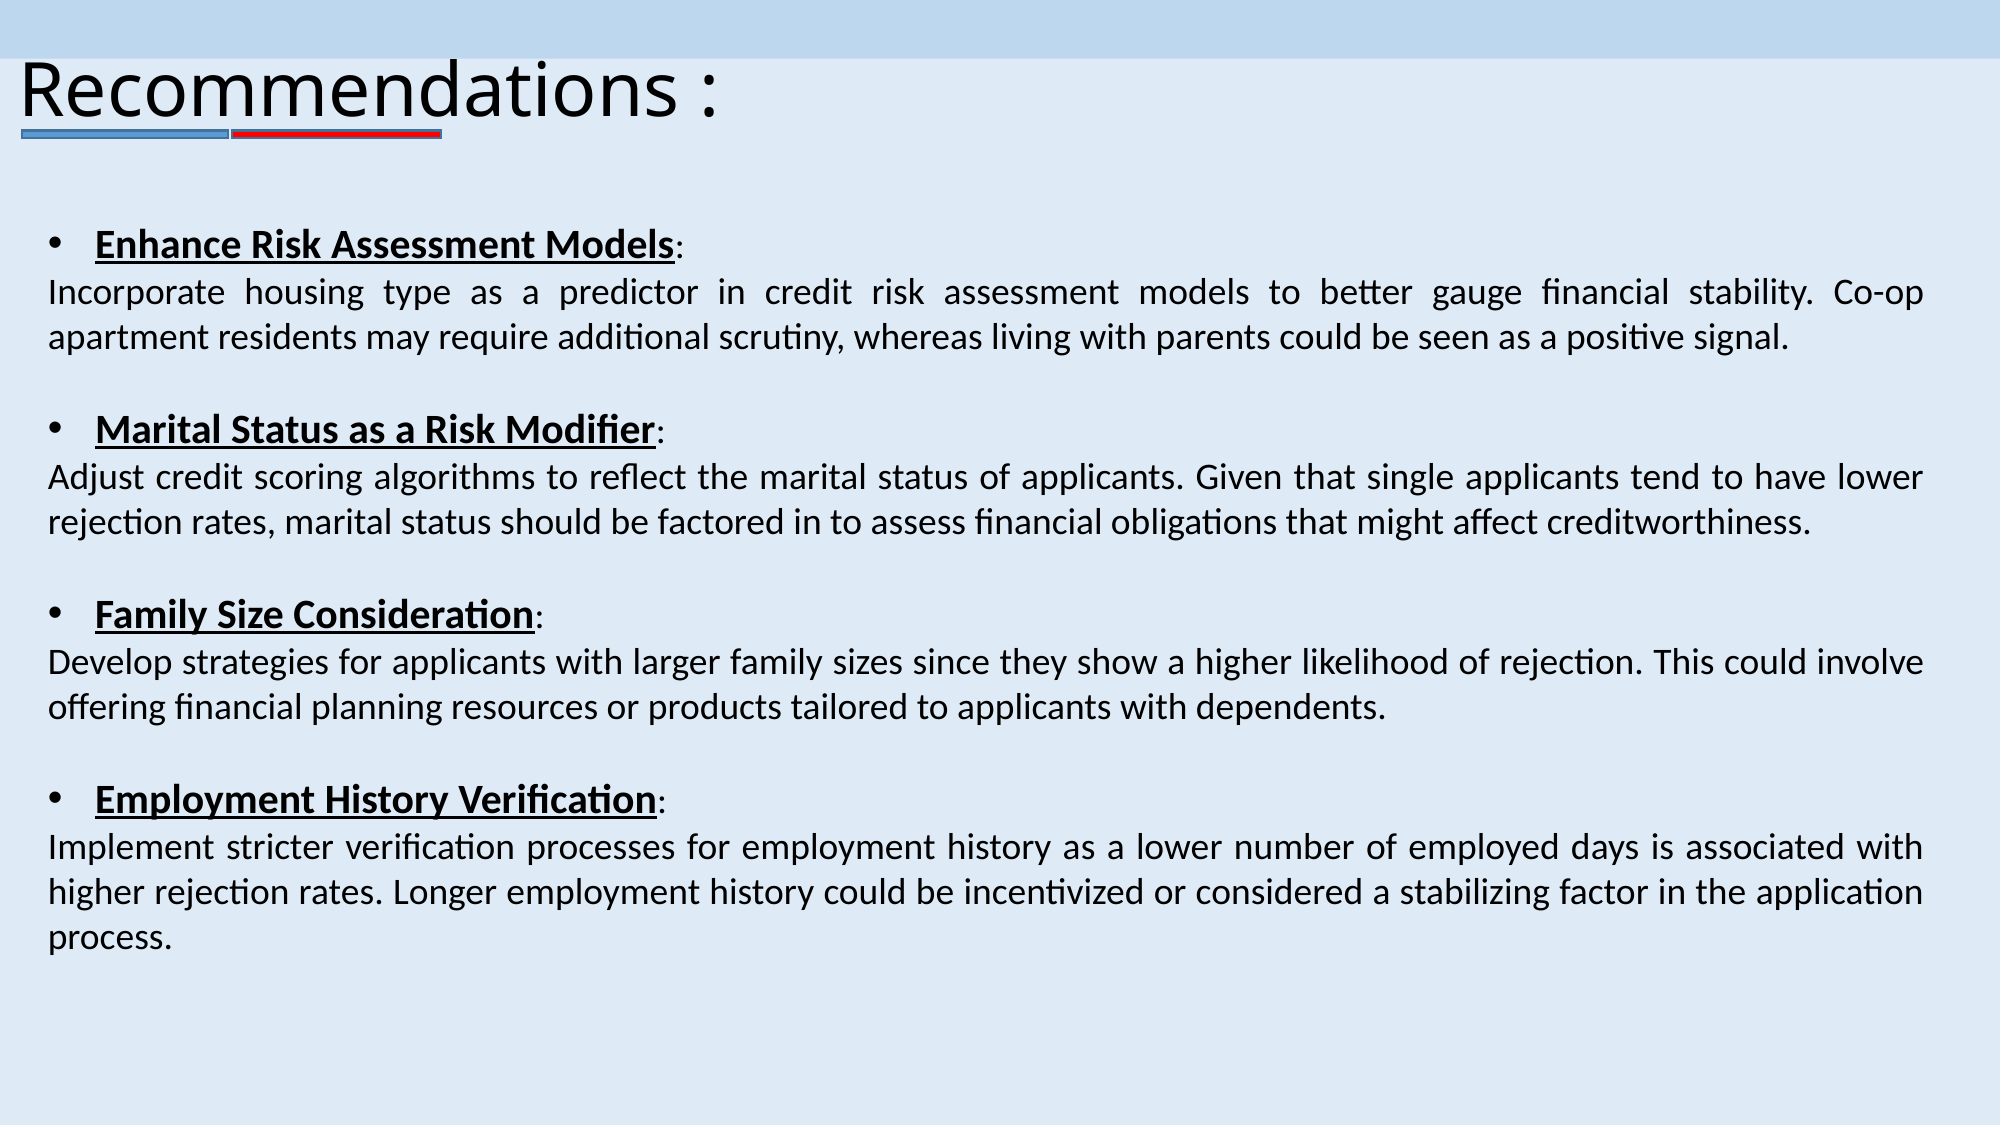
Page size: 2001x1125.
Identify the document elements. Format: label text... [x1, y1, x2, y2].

text_box Enhance Risk Assessment Models: Incorporate housing type as a predictor in credit risk assessment models to better gauge financial stability. Co-op apartment residents may require additional scrutiny, whereas living with parents could be seen as a positive signal. Marital Status as a Risk Modifier: Adjust credit scoring algorithms to reflect the marital status of applicants. Given that single applicants tend to have lower rejection rates, marital status should be factored in to assess financial obligations that might affect creditworthiness. Family Size Consideration: Develop strategies for applicants with larger family sizes since they show a higher likelihood of rejection. This could involve offering financial planning resources or products tailored to applicants with dependents. Employment History Verification: Implement stricter verification processes for employment history as a lower number of employed days is associated with higher rejection rates. Longer employment history could be incentivized or considered a stabilizing factor in the application process. [33, 209, 1941, 965]
text_box [231, 129, 442, 139]
text_box Recommendations : [3, 34, 1000, 139]
text_box [0, 0, 2000, 59]
text_box [21, 129, 229, 139]
